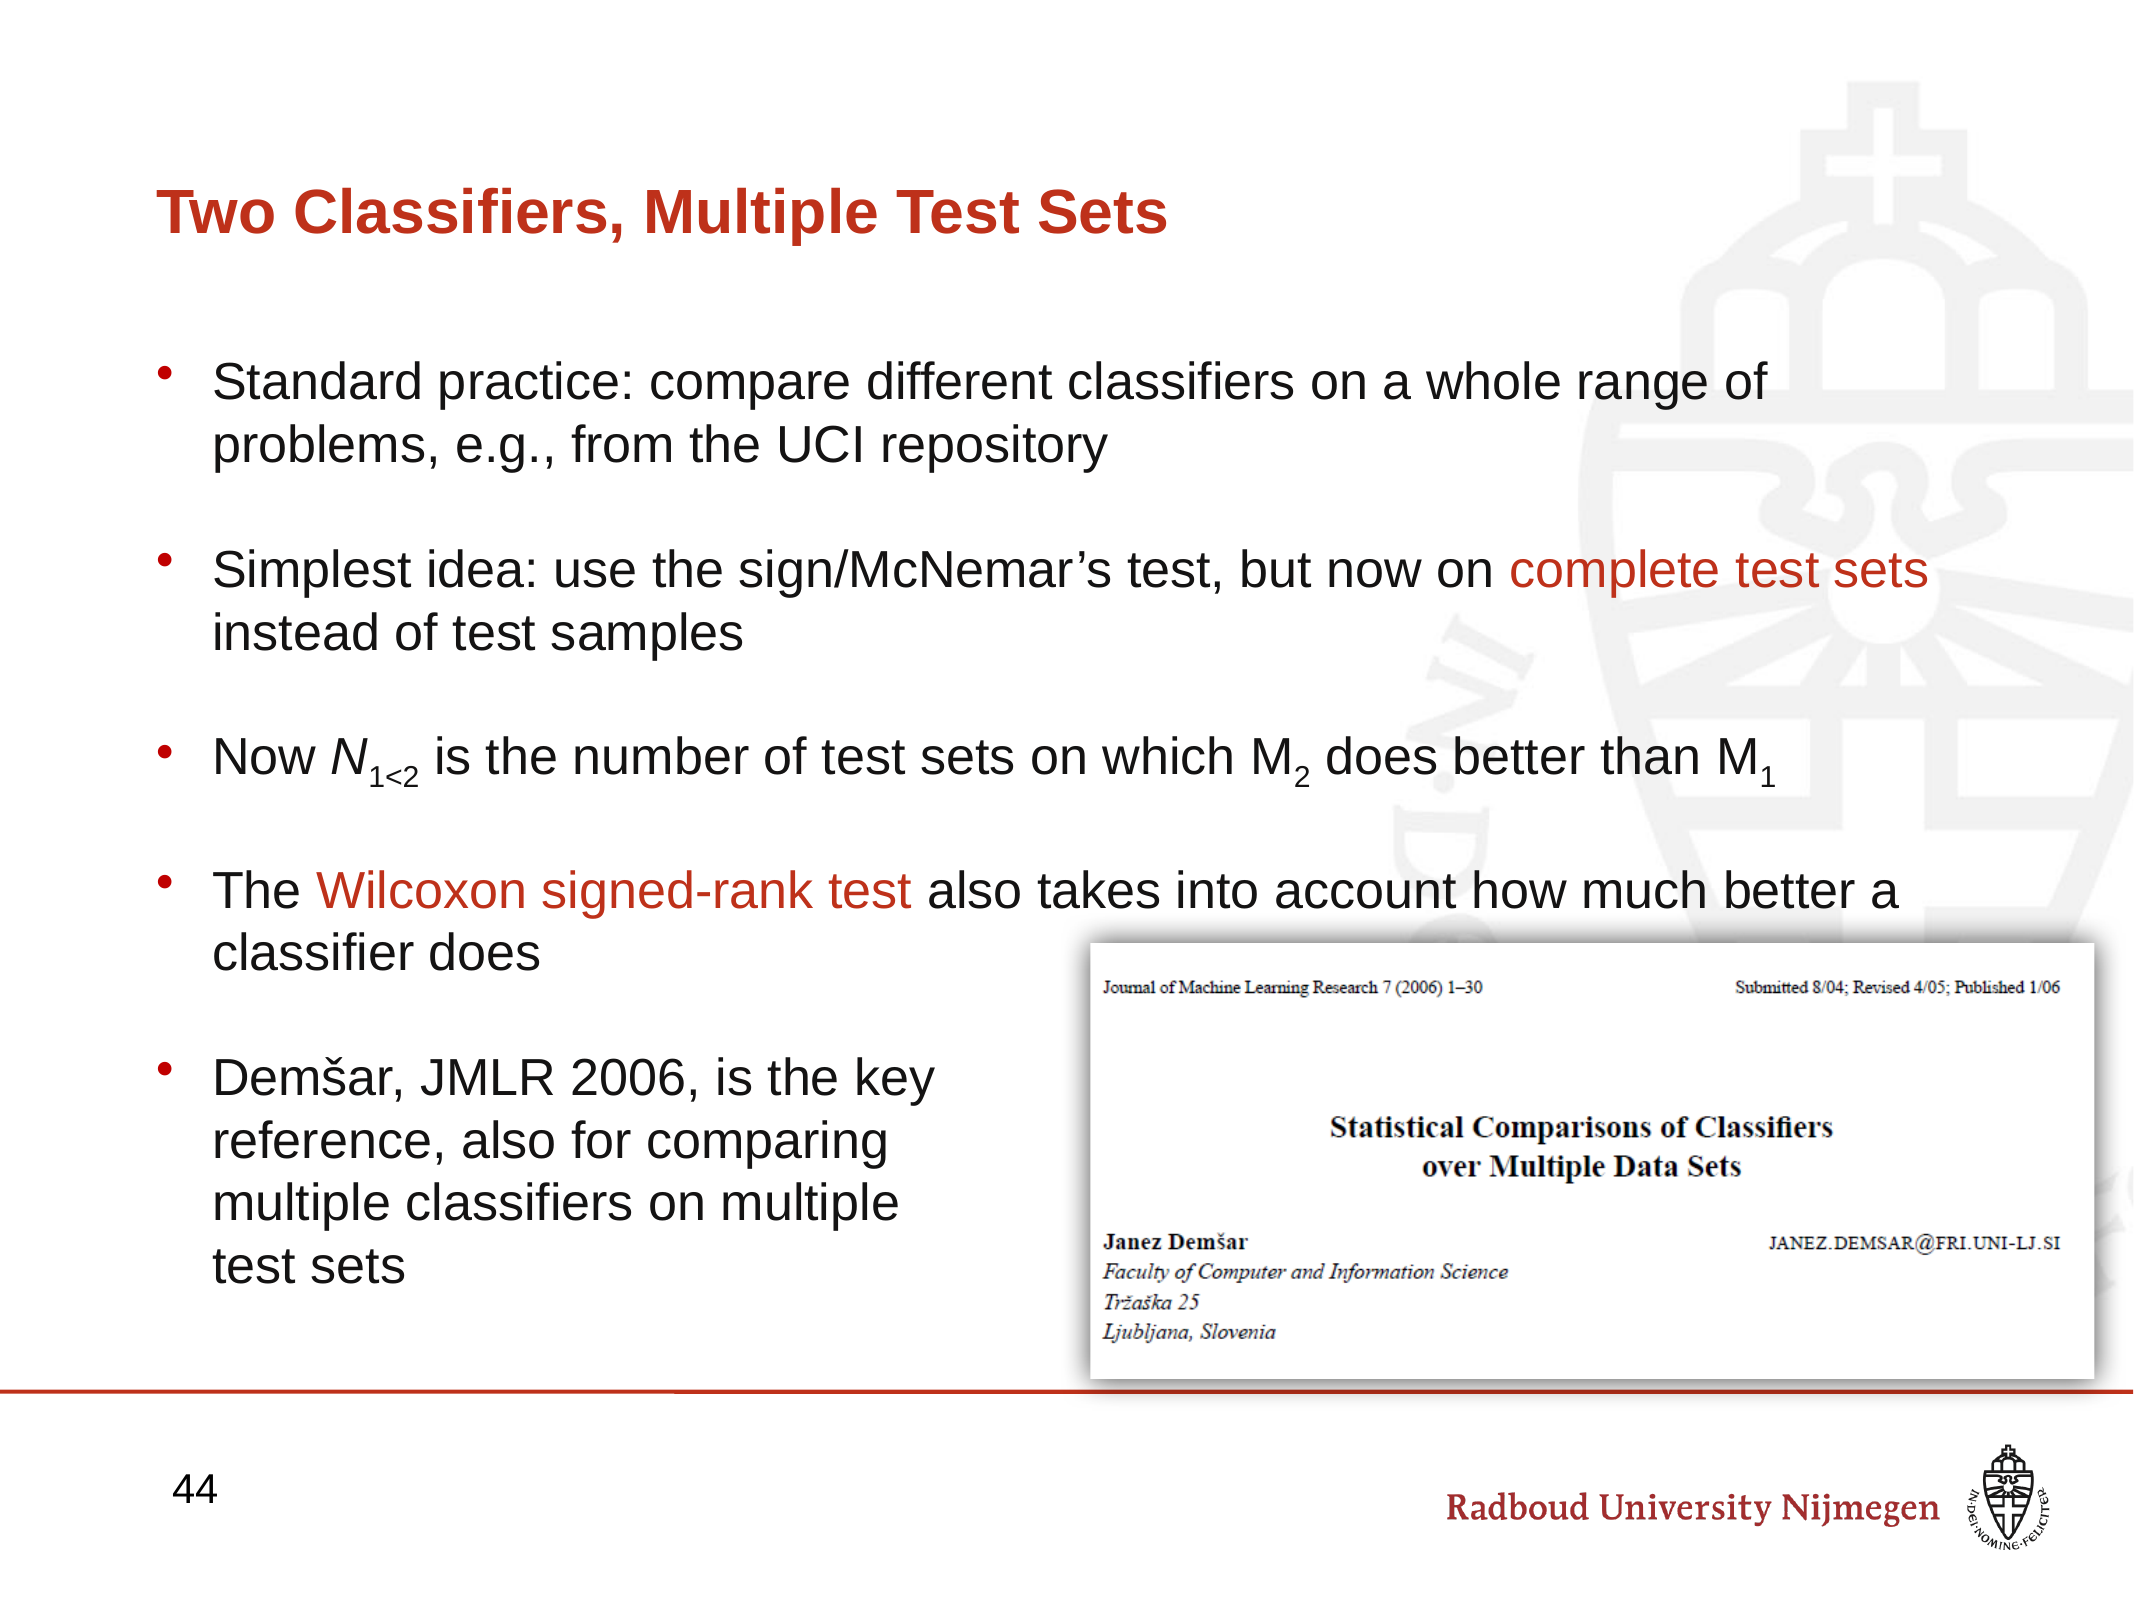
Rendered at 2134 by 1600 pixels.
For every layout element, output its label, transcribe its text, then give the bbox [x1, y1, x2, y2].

list Standard practice: compare different classifiers on a whole range of problems, e.g., from the UCI repository Simplest idea: use the sign/McNemar’s test, but now on complete test sets instead of test samples Now N1<2 is the number of test sets on which M2 does better than M1 The Wilcoxon signed-rank test also takes into account how much better a classifier does Demšar, JMLR 2006, is the key reference, also for comparing multiple classifiers on multiple test sets [147, 339, 1961, 1325]
picture [0, 0, 2134, 1389]
title Two Classifiers, Multiple Test Sets [147, 162, 1961, 336]
slide_number 44 [157, 1444, 655, 1530]
picture [0, 1394, 2134, 1600]
